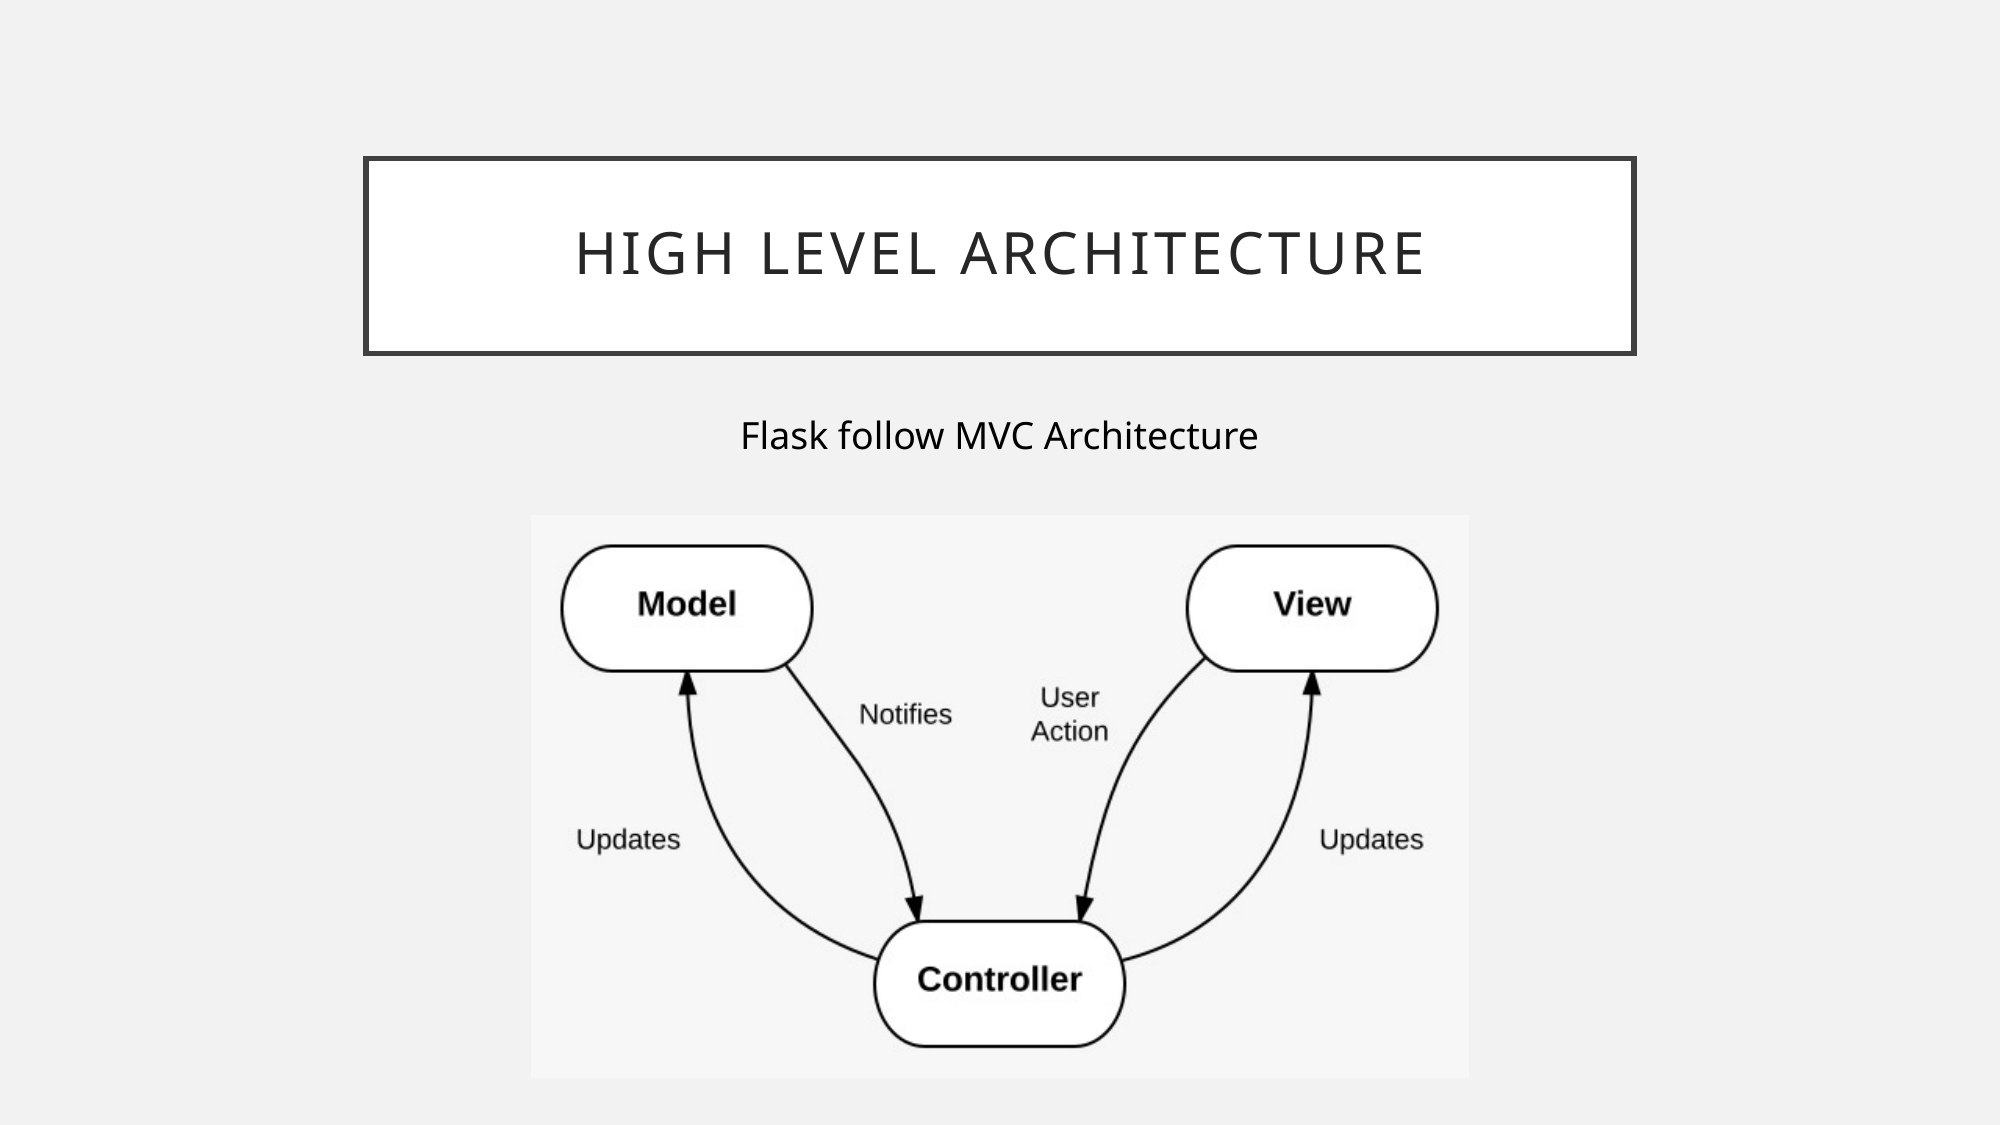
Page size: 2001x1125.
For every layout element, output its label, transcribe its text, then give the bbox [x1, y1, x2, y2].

title HIGH LEVEL ARCHITECTURE [363, 156, 1637, 356]
picture [531, 515, 1469, 1078]
text_box Flask follow MVC Architecture [366, 404, 1634, 464]
